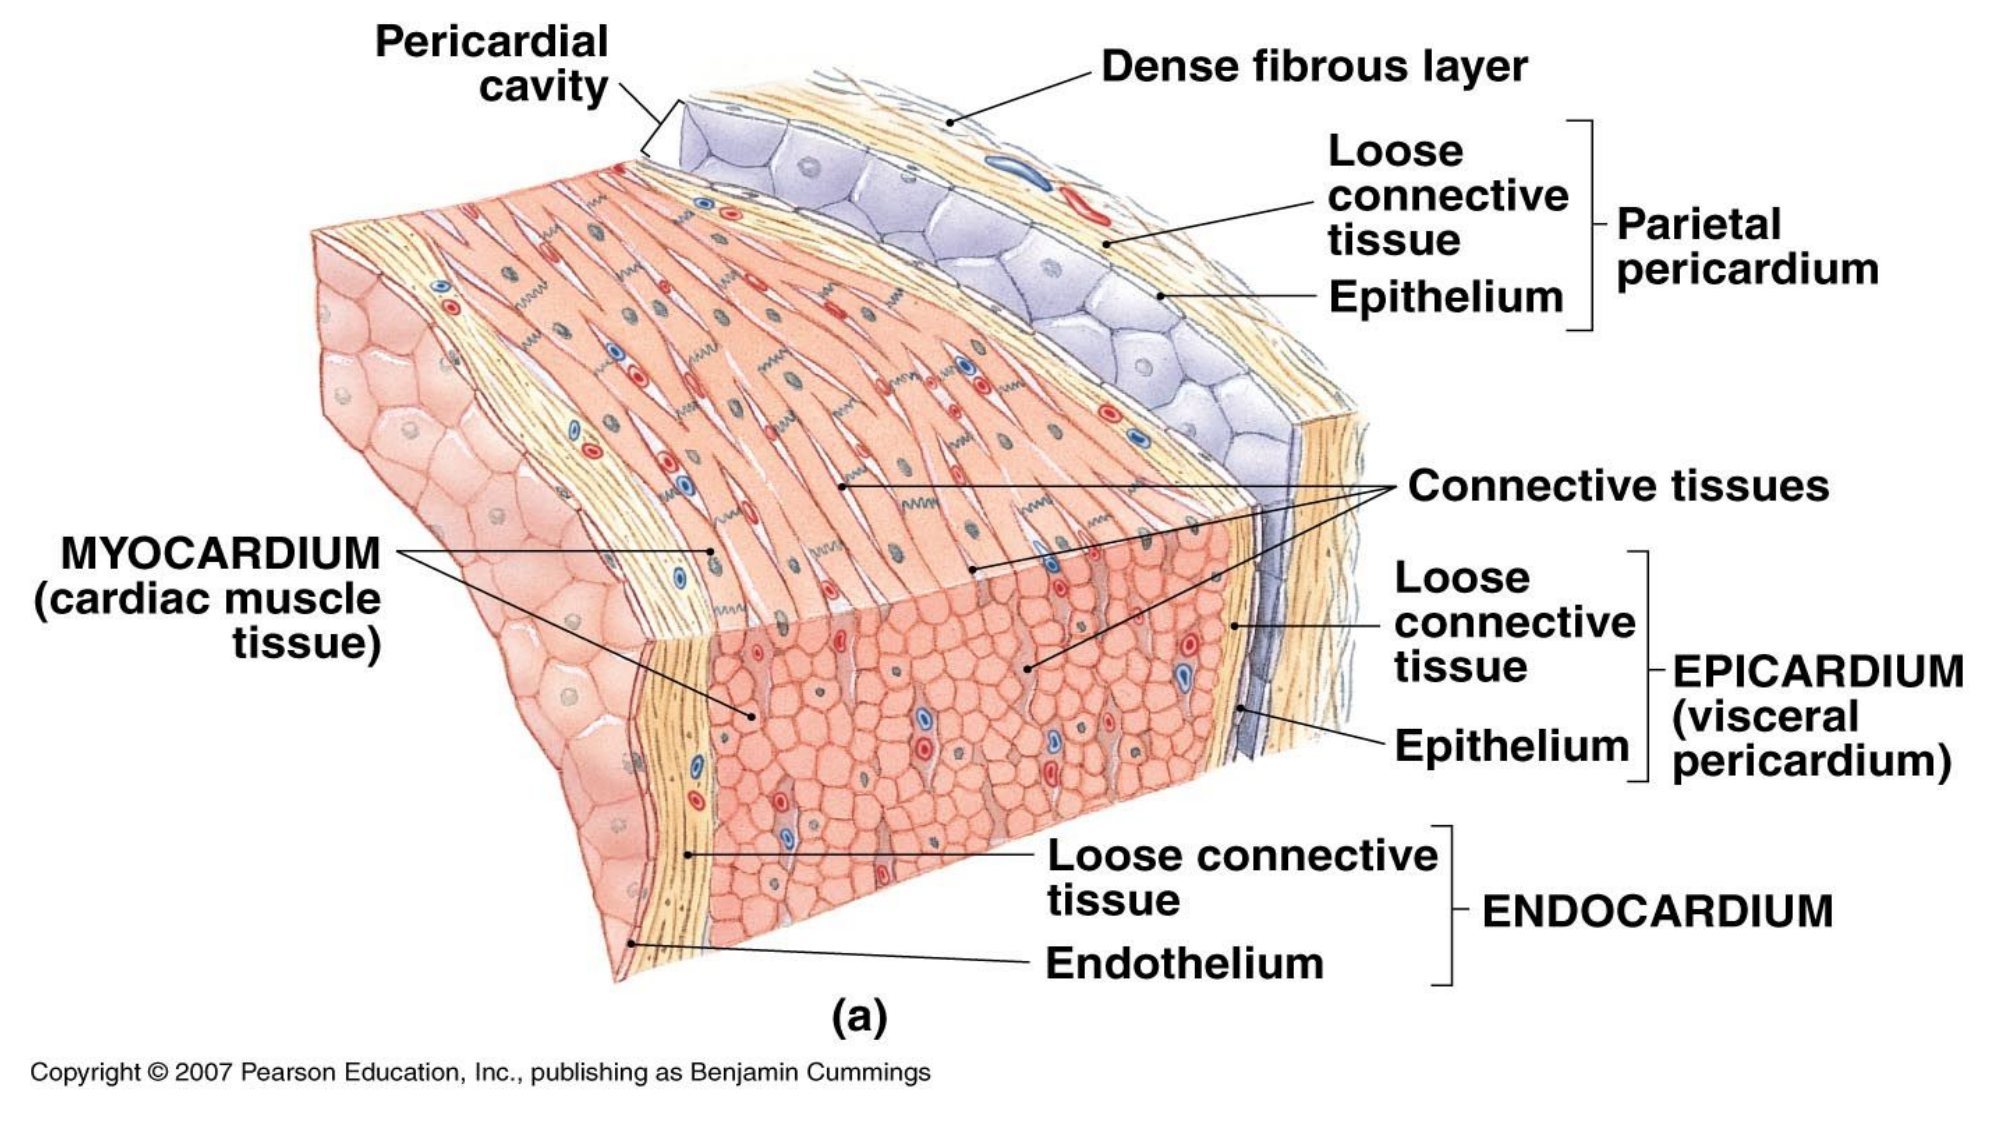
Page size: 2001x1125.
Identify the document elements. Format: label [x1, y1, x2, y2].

list [30, 11, 1981, 1092]
